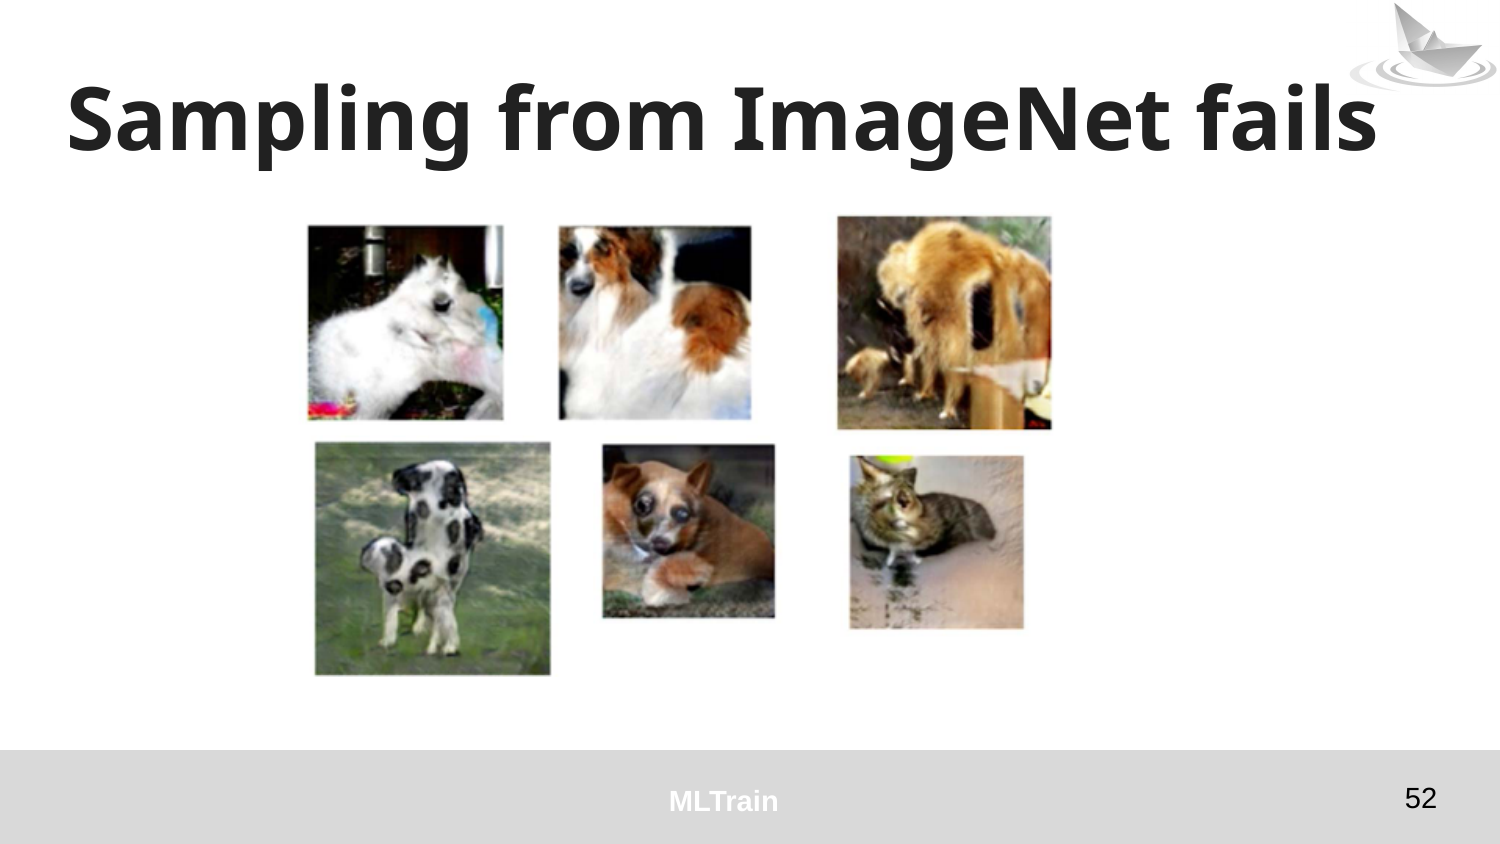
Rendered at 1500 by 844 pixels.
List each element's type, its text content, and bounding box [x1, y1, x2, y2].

title Sampling from ImageNet fails [51, 48, 1449, 180]
picture [1346, 0, 1500, 95]
slide_number ‹#› [1389, 764, 1480, 830]
picture [276, 212, 1110, 677]
